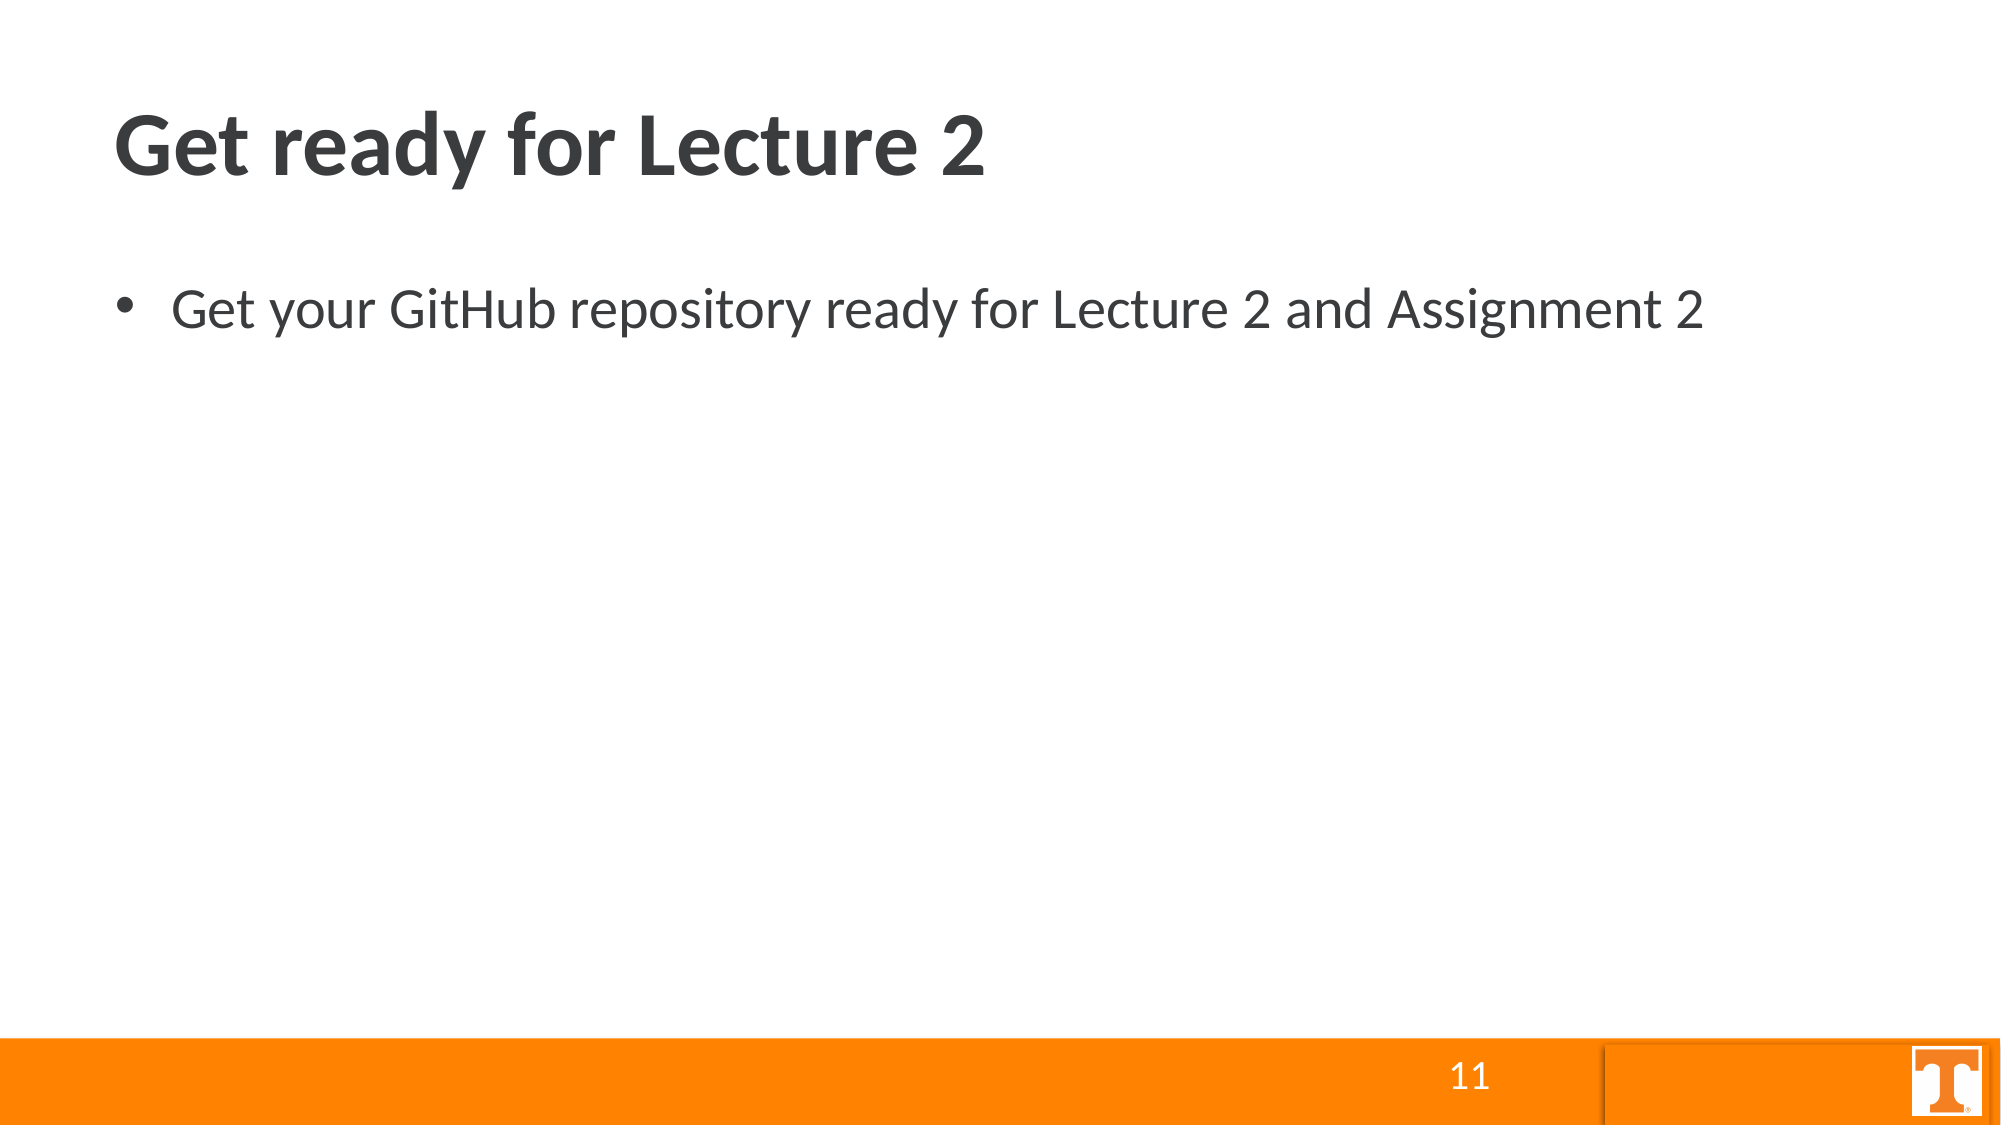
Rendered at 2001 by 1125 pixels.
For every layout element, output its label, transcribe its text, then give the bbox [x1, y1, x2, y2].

list Get your GitHub repository ready for Lecture 2 and Assignment 2 [99, 262, 1900, 1005]
title Get ready for Lecture 2 [99, 45, 1900, 233]
picture [1912, 1046, 1982, 1116]
slide_number 11 [1039, 1042, 1506, 1103]
